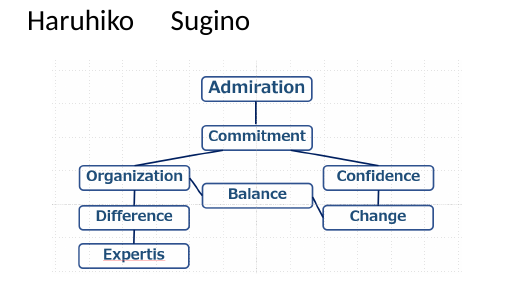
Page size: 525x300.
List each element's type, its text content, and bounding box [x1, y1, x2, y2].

title Haruhiko Sugino [5, 5, 453, 37]
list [51, 59, 462, 274]
